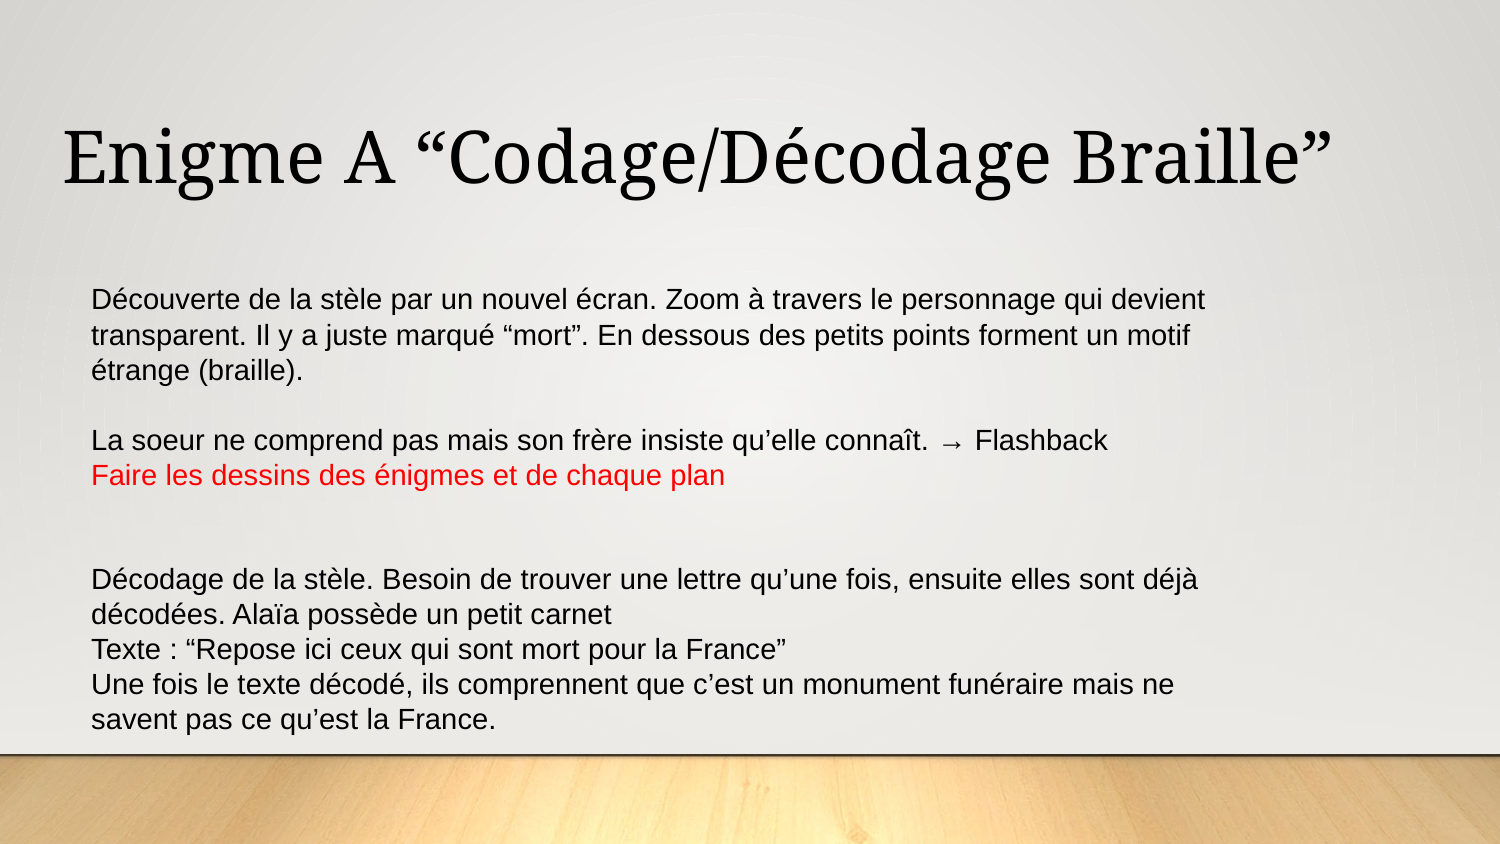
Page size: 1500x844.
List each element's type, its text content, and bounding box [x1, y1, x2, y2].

title Enigme A “Codage/Décodage Braille” [51, 64, 1449, 205]
picture [0, 754, 1500, 844]
text_box Découverte de la stèle par un nouvel écran. Zoom à travers le personnage qui devient transparent. Il y a juste marqué “mort”. En dessous des petits points forment un motif étrange (braille). La soeur ne comprend pas mais son frère insiste qu’elle connaît. → Flashback Faire les dessins des énigmes et de chaque plan Décodage de la stèle. Besoin de trouver une lettre qu’une fois, ensuite elles sont déjà décodées. Alaïa possède un petit carnet Texte : “Repose ici ceux qui sont mort pour la France” Une fois le texte décodé, ils comprennent que c’est un monument funéraire mais ne savent pas ce qu’est la France. [75, 265, 1228, 823]
